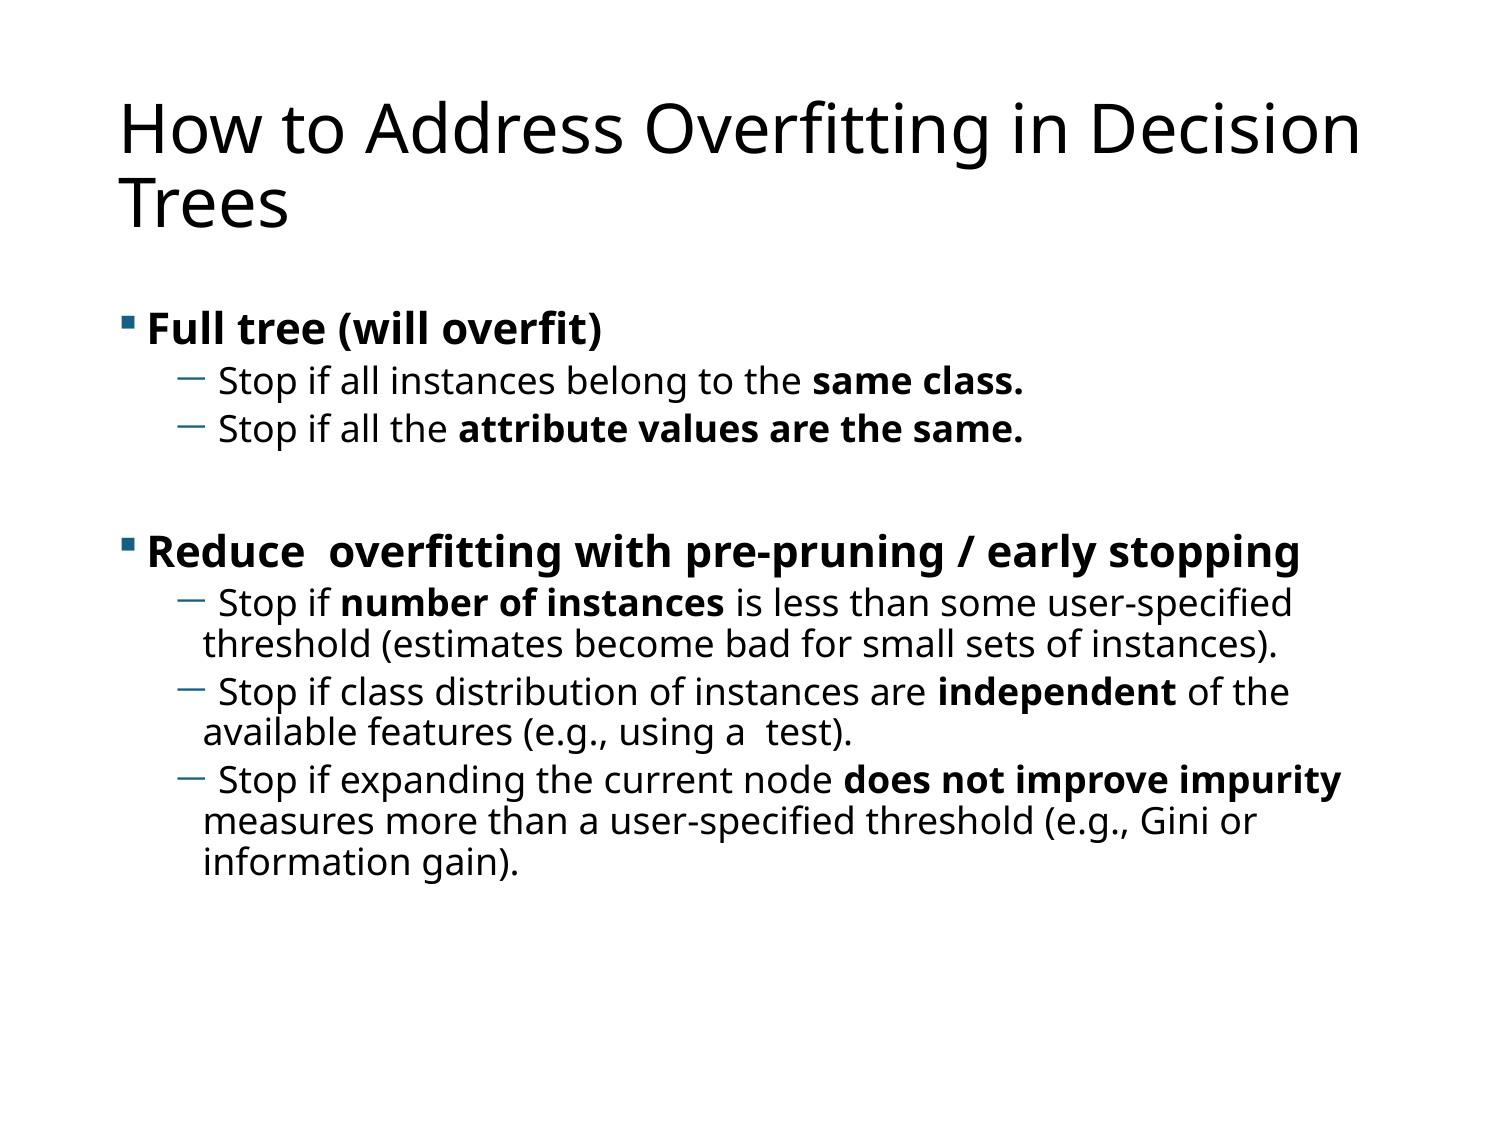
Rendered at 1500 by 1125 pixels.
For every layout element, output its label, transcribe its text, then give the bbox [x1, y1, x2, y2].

title How to Address Overfitting in Decision Trees [103, 59, 1397, 278]
